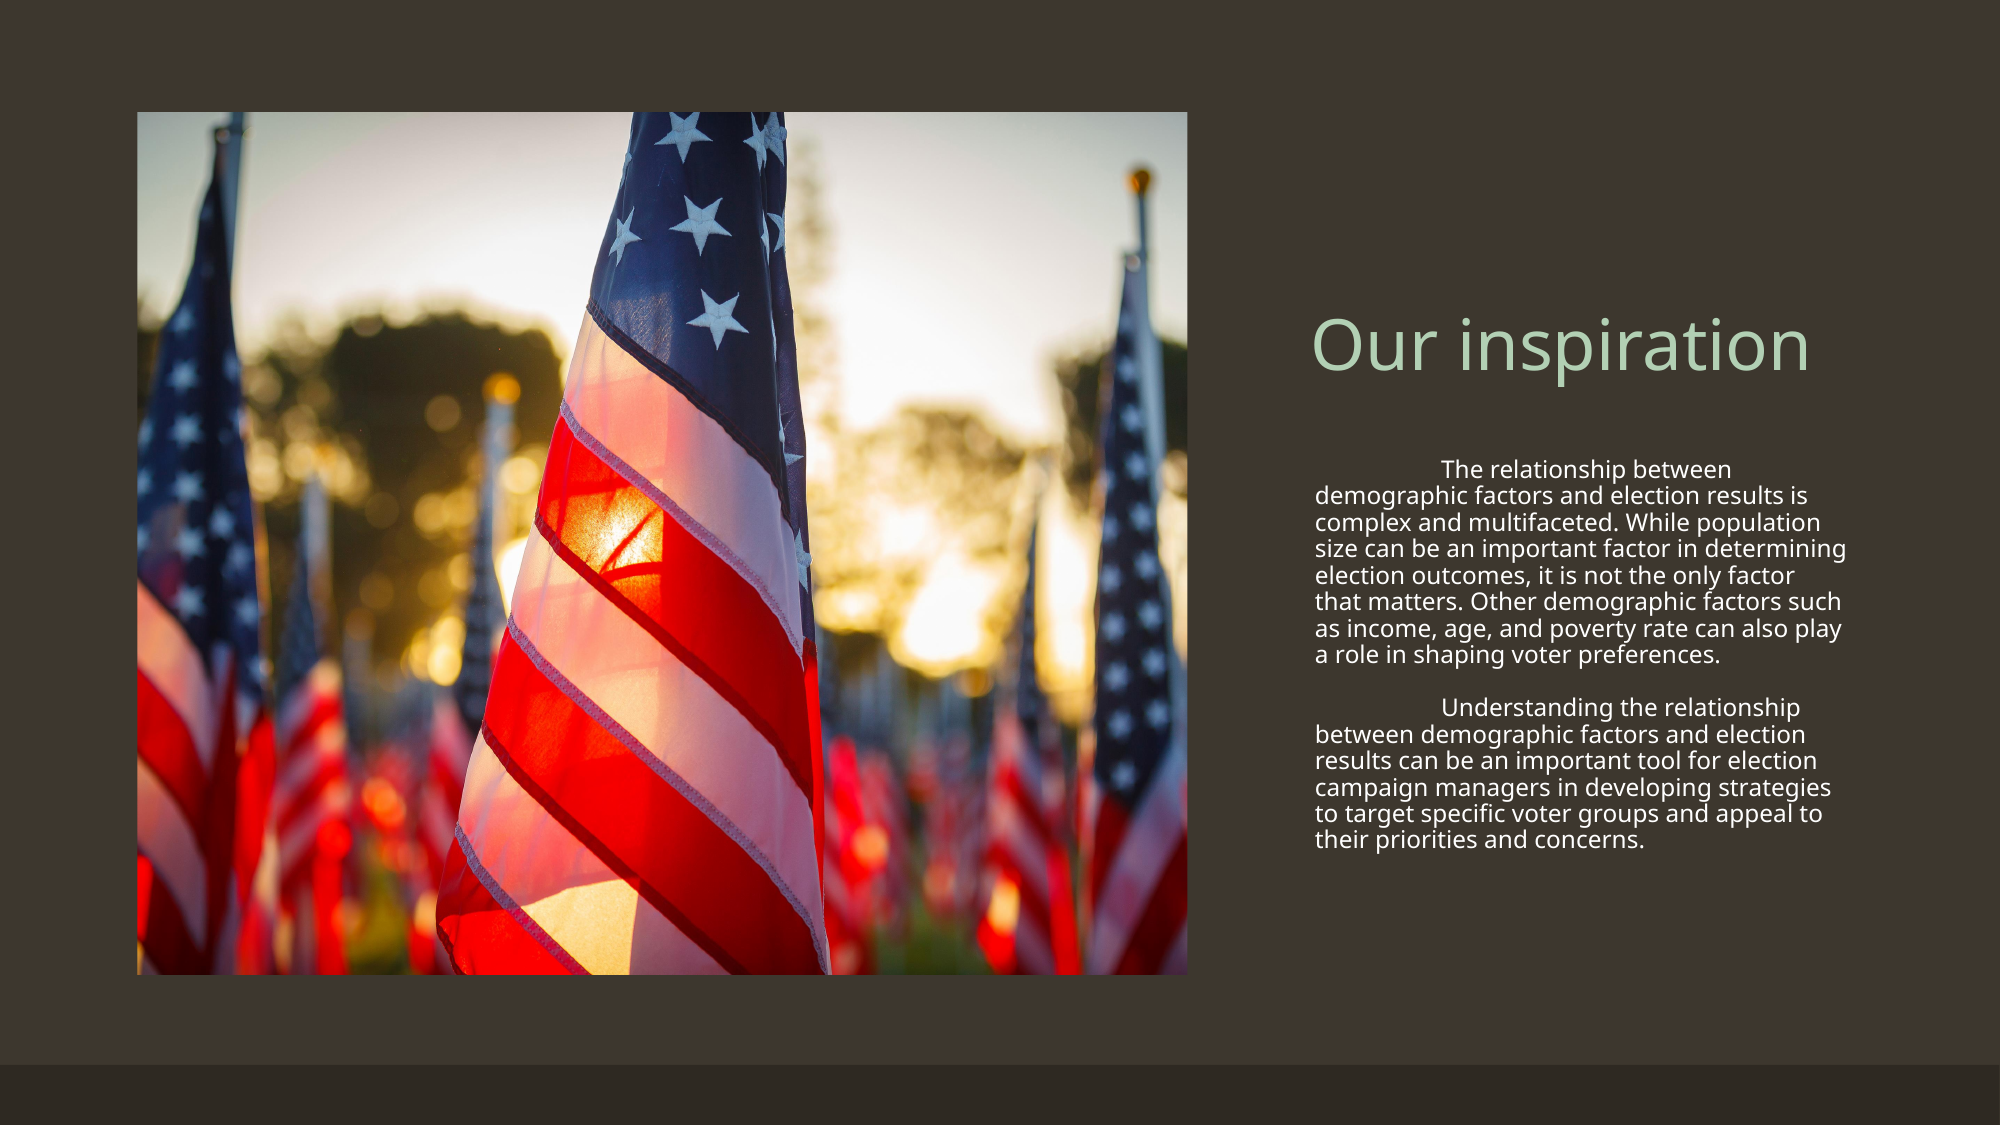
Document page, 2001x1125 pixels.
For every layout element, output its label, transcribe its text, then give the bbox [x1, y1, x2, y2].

text_box The relationship between demographic factors and election results is complex and multifaceted. While population size can be an important factor in determining election outcomes, it is not the only factor that matters. Other demographic factors such as income, age, and poverty rate can also play a role in shaping voter preferences. Understanding the relationship between demographic factors and election results can be an important tool for election campaign managers in developing strategies to target specific voter groups and appeal to their priorities and concerns. [1299, 449, 1863, 888]
picture [137, 112, 1188, 975]
title Our inspiration [1295, 81, 1858, 394]
